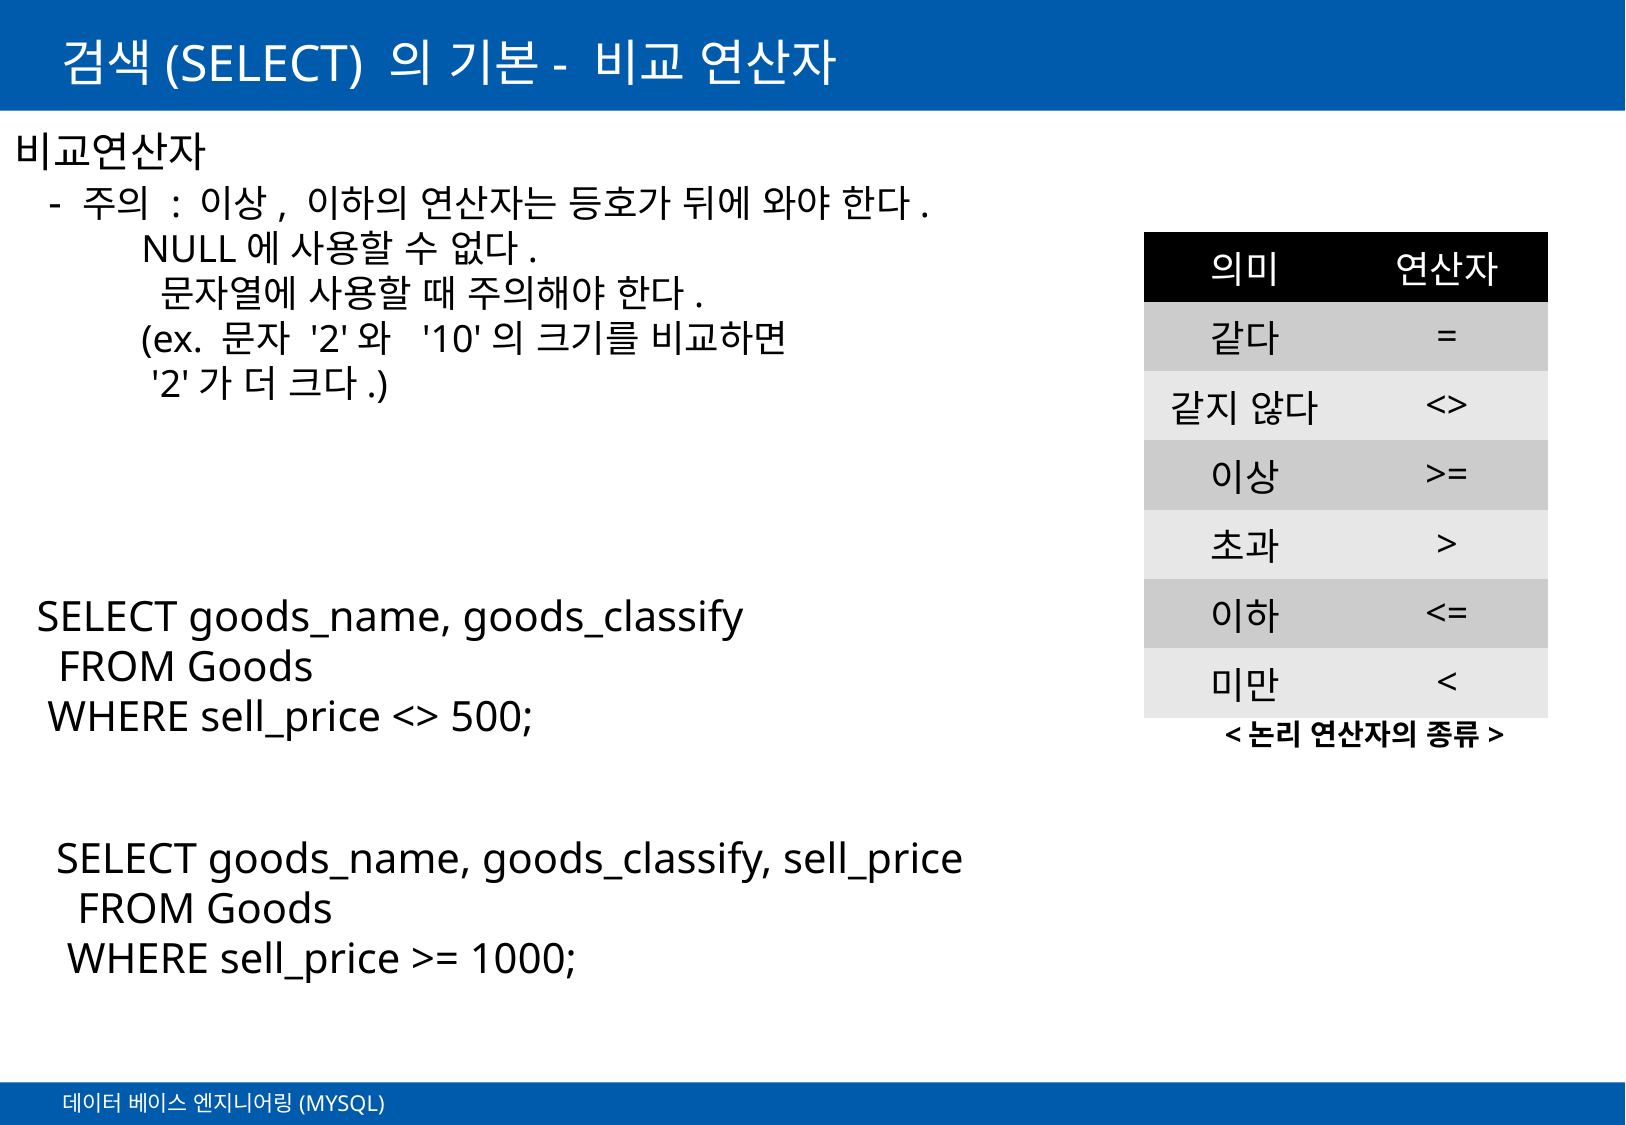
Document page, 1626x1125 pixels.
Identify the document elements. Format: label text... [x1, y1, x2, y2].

table_cell 미만 [1144, 648, 1346, 718]
table_cell 같다 [1144, 302, 1346, 371]
table_cell 같지 않다 [1144, 371, 1346, 440]
table_header 의미 [1144, 232, 1346, 302]
table_cell < [1346, 648, 1548, 718]
text_box SELECT goods_name, goods_classify FROM Goods WHERE sell_price <> 500; [21, 582, 1050, 748]
text_box 비교연산자 - 주의 : 이상, 이하의 연산자는 등호가 뒤에 와야 한다. NULL에 사용할 수 없다. 문자열에 사용할 때 주의해야 한다. (ex. 문자 '2'와 '10'의 크기를 비교하면 '2'가 더 크다.) [0, 117, 1625, 1086]
table_cell 초과 [1144, 510, 1346, 579]
table_cell >= [1346, 440, 1548, 510]
table_cell <= [1346, 579, 1548, 648]
table_cell > [1346, 510, 1548, 579]
table_cell 이하 [1144, 579, 1346, 648]
title 검색(SELECT) 의 기본- 비교 연산자 [46, 37, 1581, 95]
table_cell <> [1346, 371, 1548, 440]
table_cell = [1346, 302, 1548, 371]
table_cell 이상 [1144, 440, 1346, 510]
text_box SELECT goods_name, goods_classify, sell_price FROM Goods WHERE sell_price >= 1000; [41, 824, 1097, 989]
text_box <논리 연산자의 종류> [1199, 708, 1531, 759]
table_header 연산자 [1346, 232, 1548, 302]
